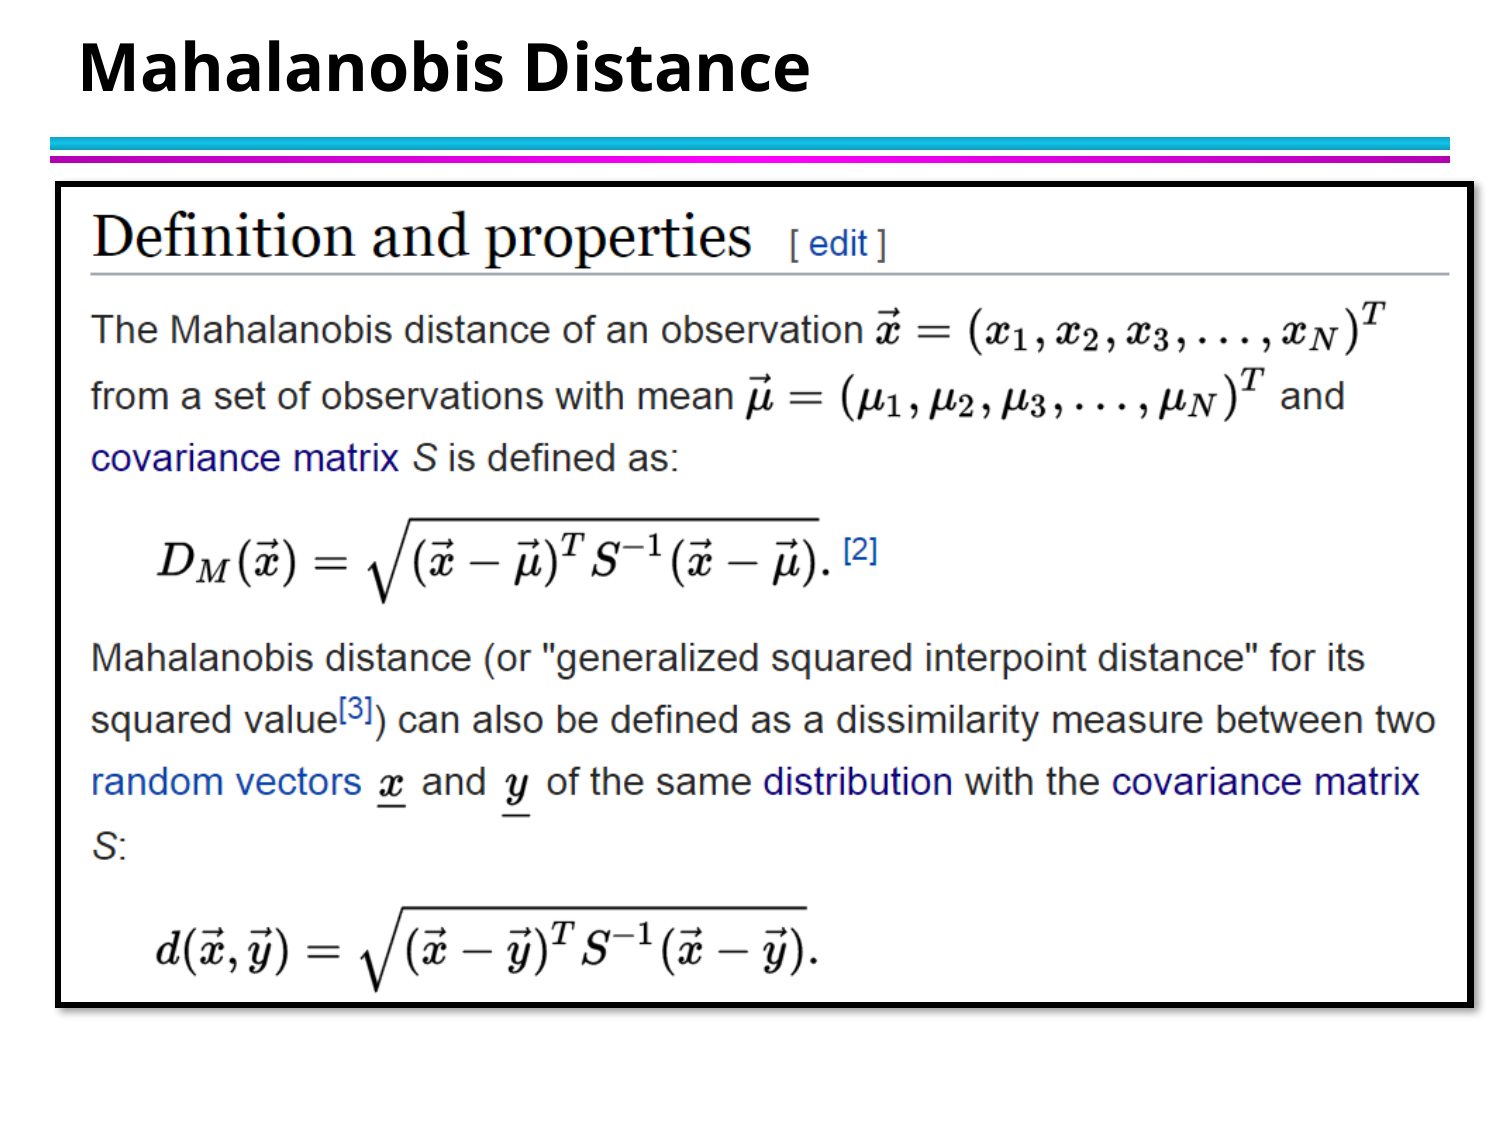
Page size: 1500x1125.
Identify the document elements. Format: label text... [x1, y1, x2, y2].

picture [61, 186, 1468, 1002]
title Mahalanobis Distance [62, 24, 1421, 113]
